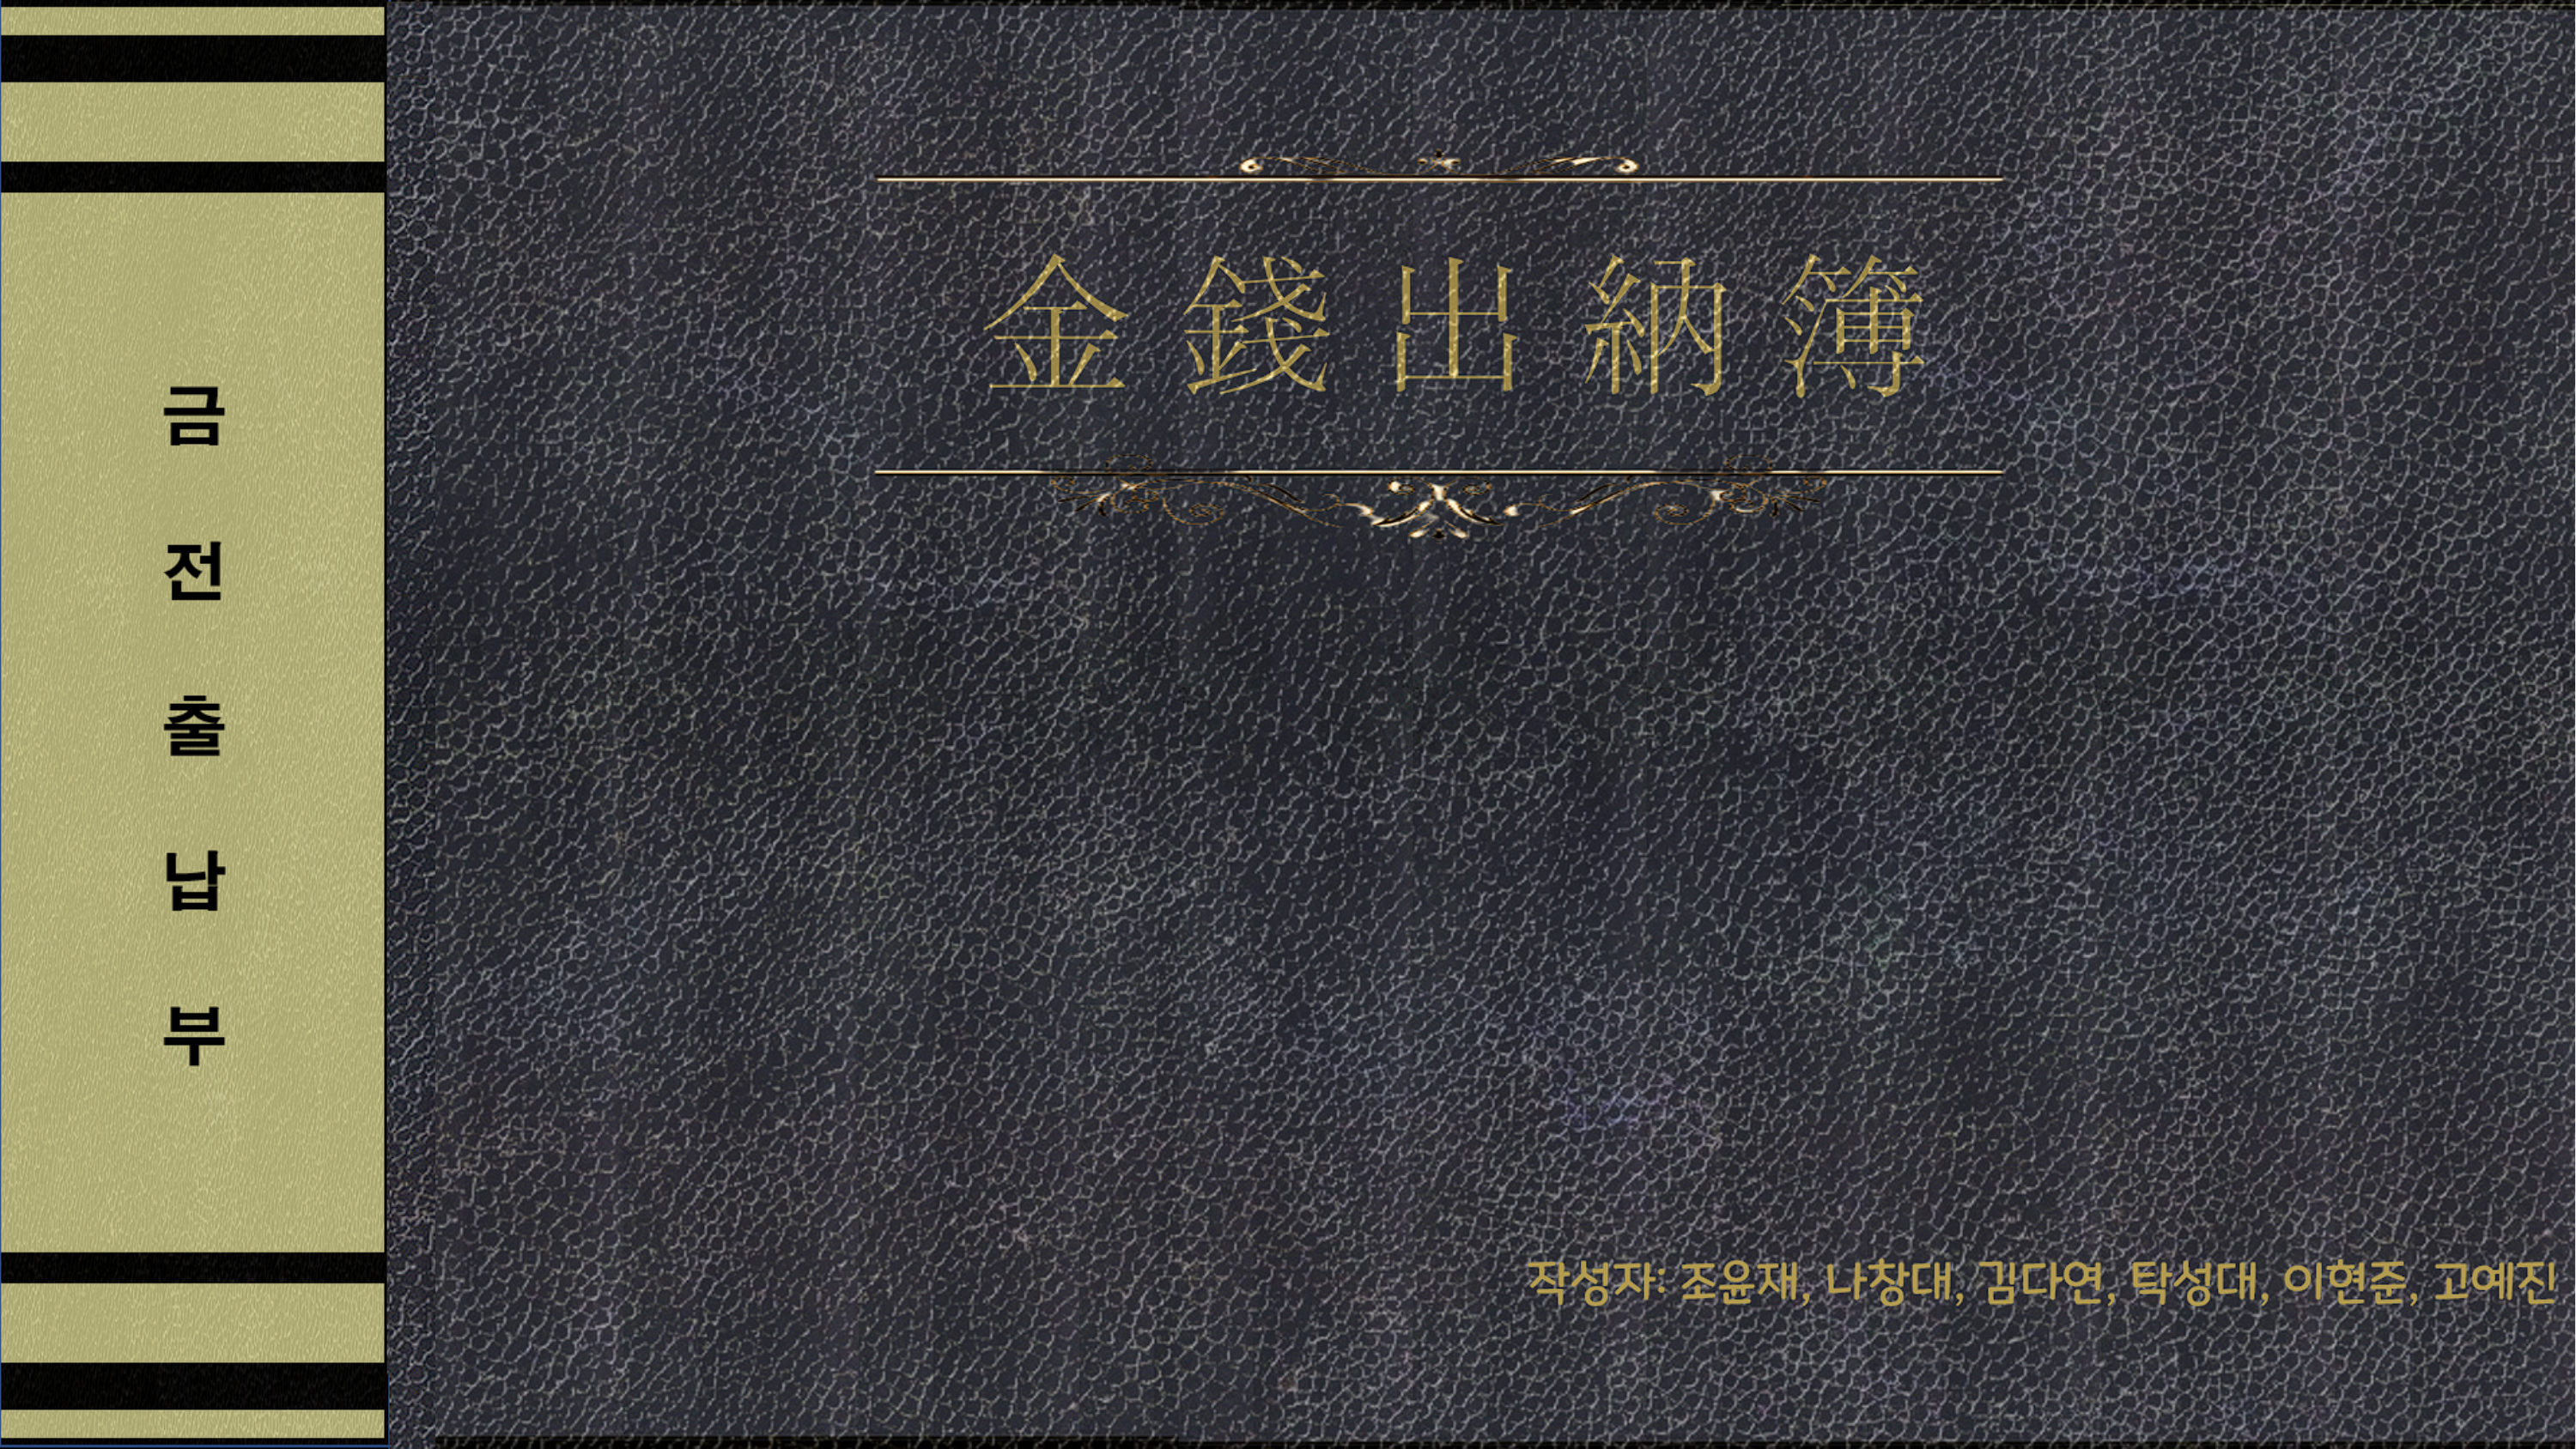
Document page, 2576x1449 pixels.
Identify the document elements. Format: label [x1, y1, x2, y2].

text_box [0, 0, 2576, 1449]
